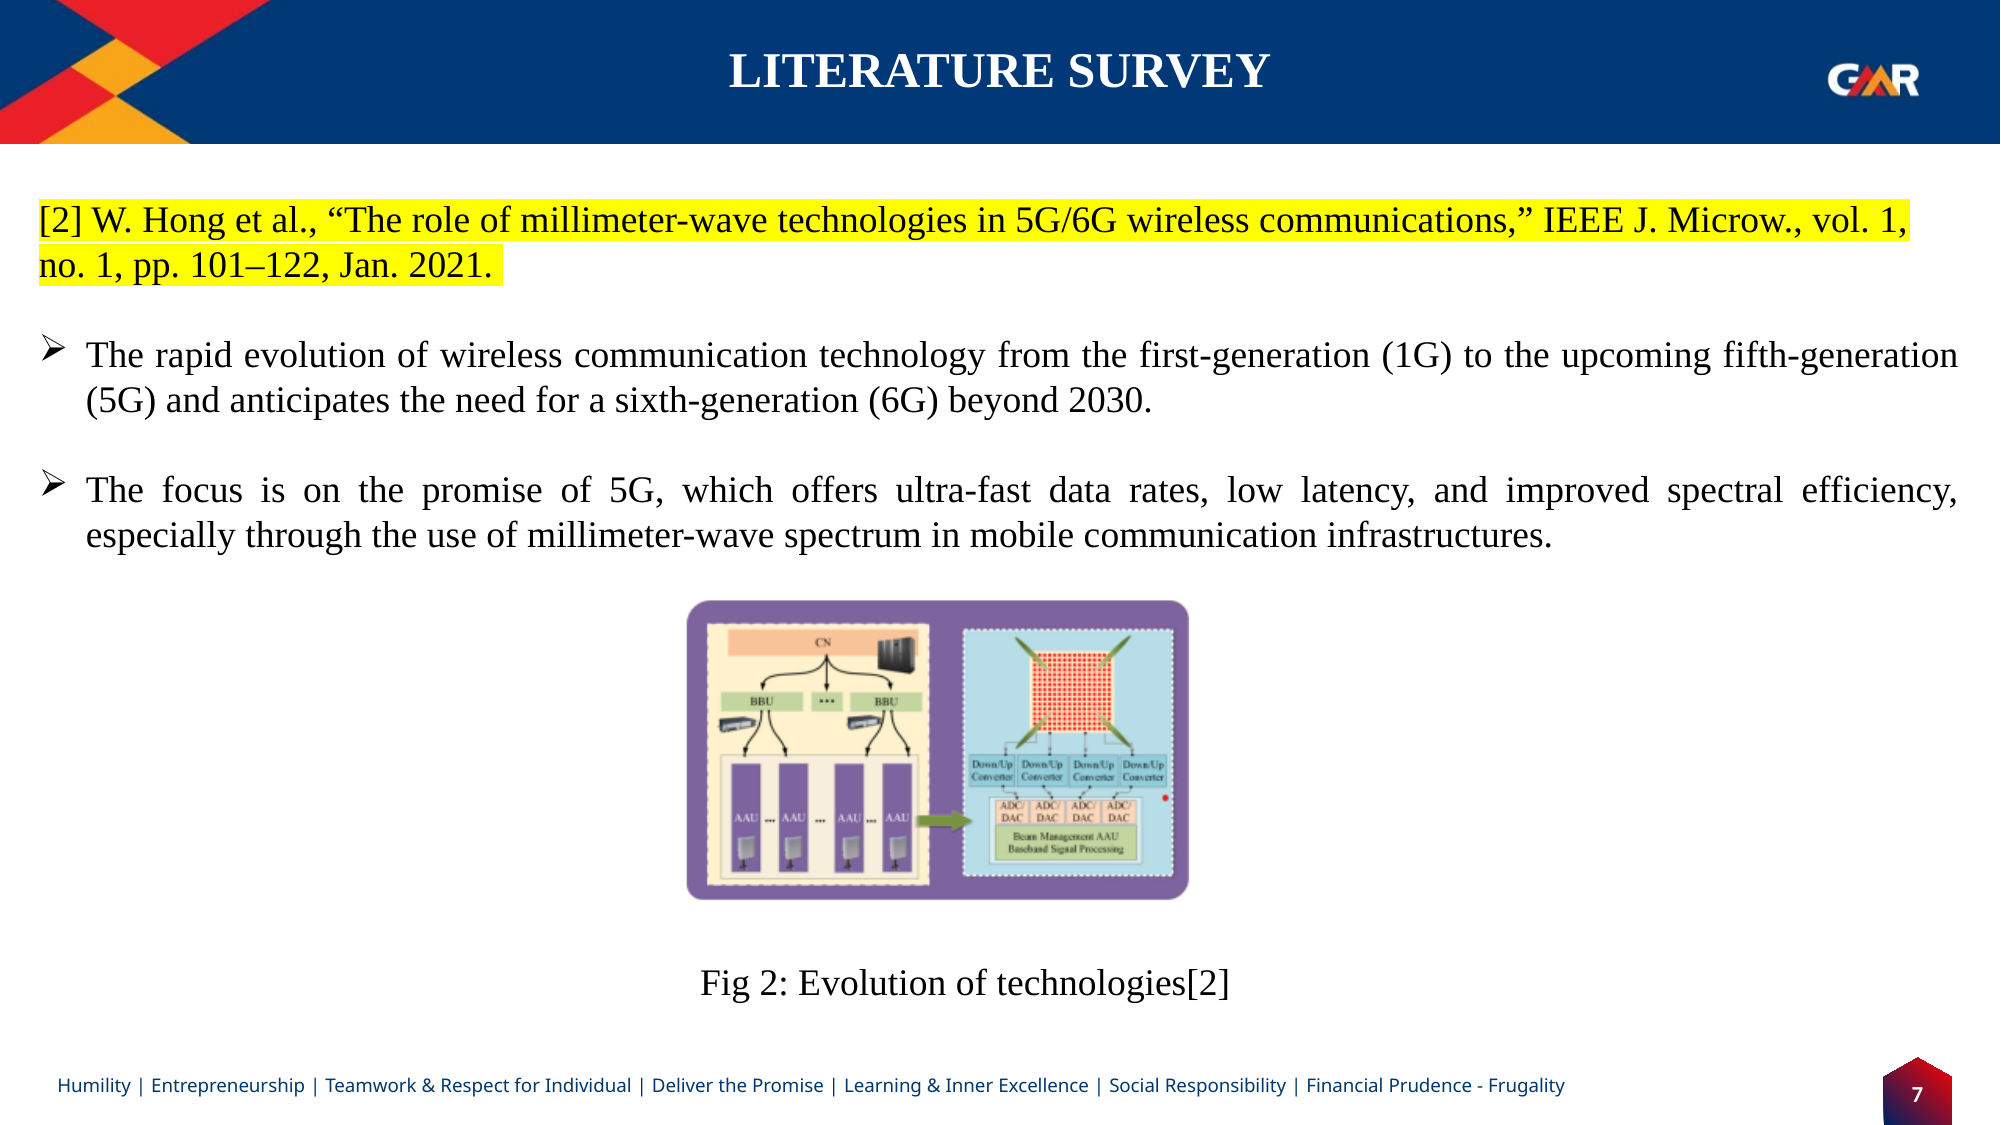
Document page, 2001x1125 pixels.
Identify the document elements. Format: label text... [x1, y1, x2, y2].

picture [673, 585, 1208, 919]
picture [1825, 0, 2000, 144]
picture [0, 0, 174, 144]
text_box [2] W. Hong et al., “The role of millimeter-wave technologies in 5G/6G wireless communications,” IEEE J. Microw., vol. 1, no. 1, pp. 101–122, Jan. 2021. The rapid evolution of wireless communication technology from the first-generation (1G) to the upcoming fifth-generation (5G) and anticipates the need for a sixth-generation (6G) beyond 2030. The focus is on the promise of 5G, which offers ultra-fast data rates, low latency, and improved spectral efficiency, especially through the use of millimeter-wave spectrum in mobile communication infrastructures. [24, 187, 1976, 703]
text_box Fig 2: Evolution of technologies[2] [685, 950, 1246, 1010]
title LITERATURE SURVEY [174, 0, 1825, 144]
